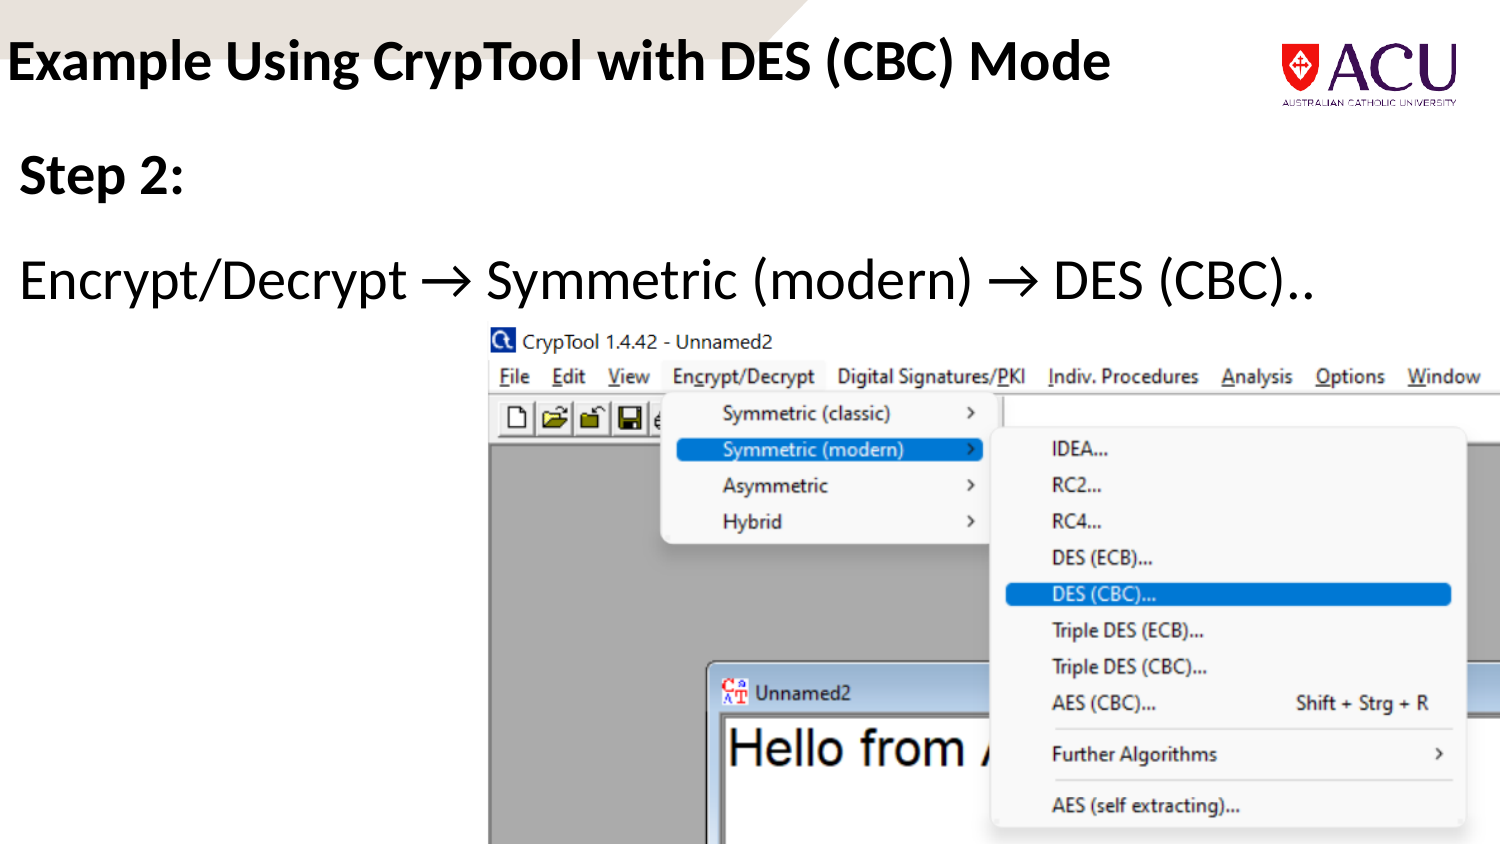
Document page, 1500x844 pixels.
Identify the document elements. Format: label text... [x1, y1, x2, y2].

picture [487, 321, 1500, 844]
text_box Step 2: Encrypt/Decrypt → Symmetric (modern) → DES (CBC).. [4, 94, 1491, 319]
text_box Example Using CrypTool with DES (CBC) Mode [0, 0, 1491, 100]
